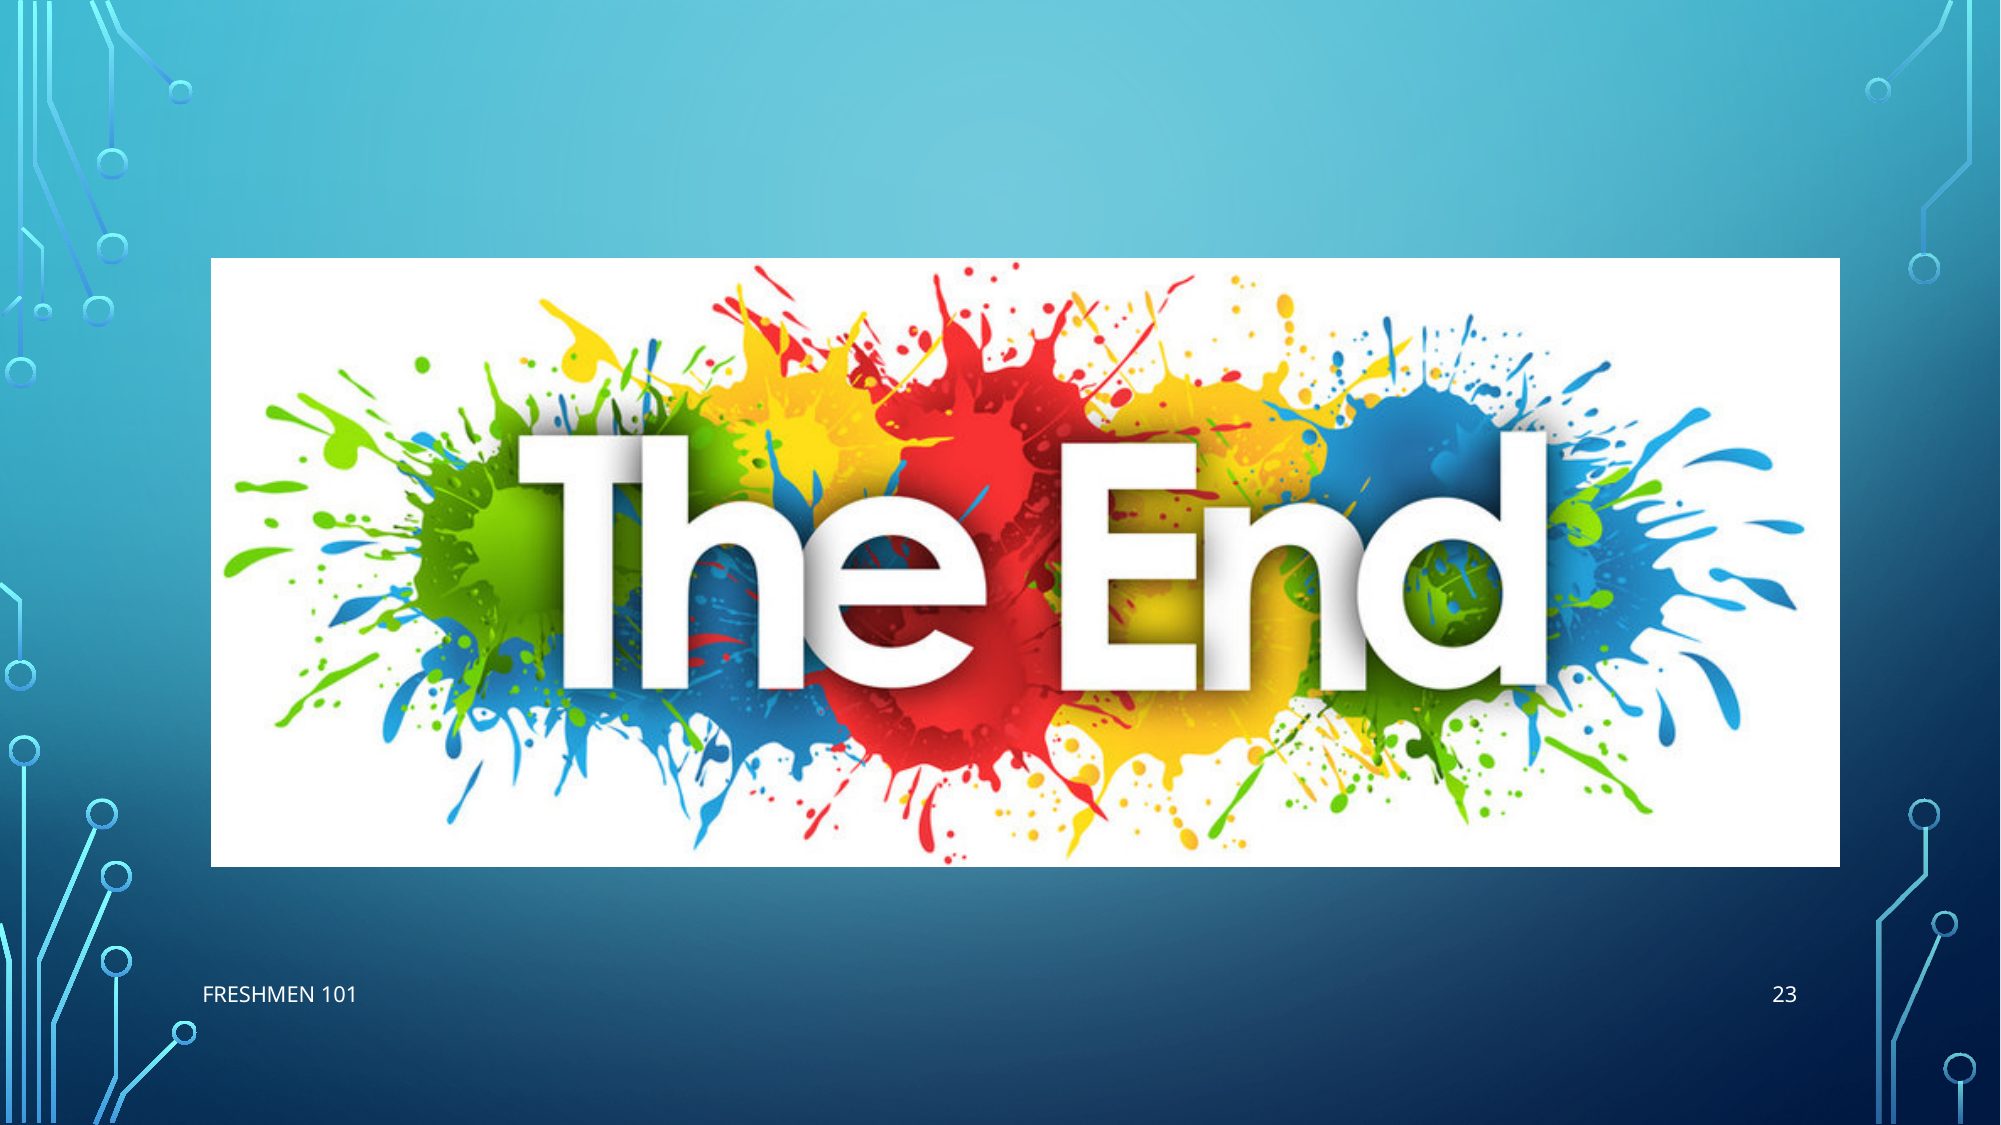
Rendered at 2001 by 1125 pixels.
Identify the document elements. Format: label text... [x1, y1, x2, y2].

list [210, 258, 1840, 867]
footer Freshmen 101 [187, 965, 1211, 1025]
slide_number 23 [1685, 965, 1813, 1025]
